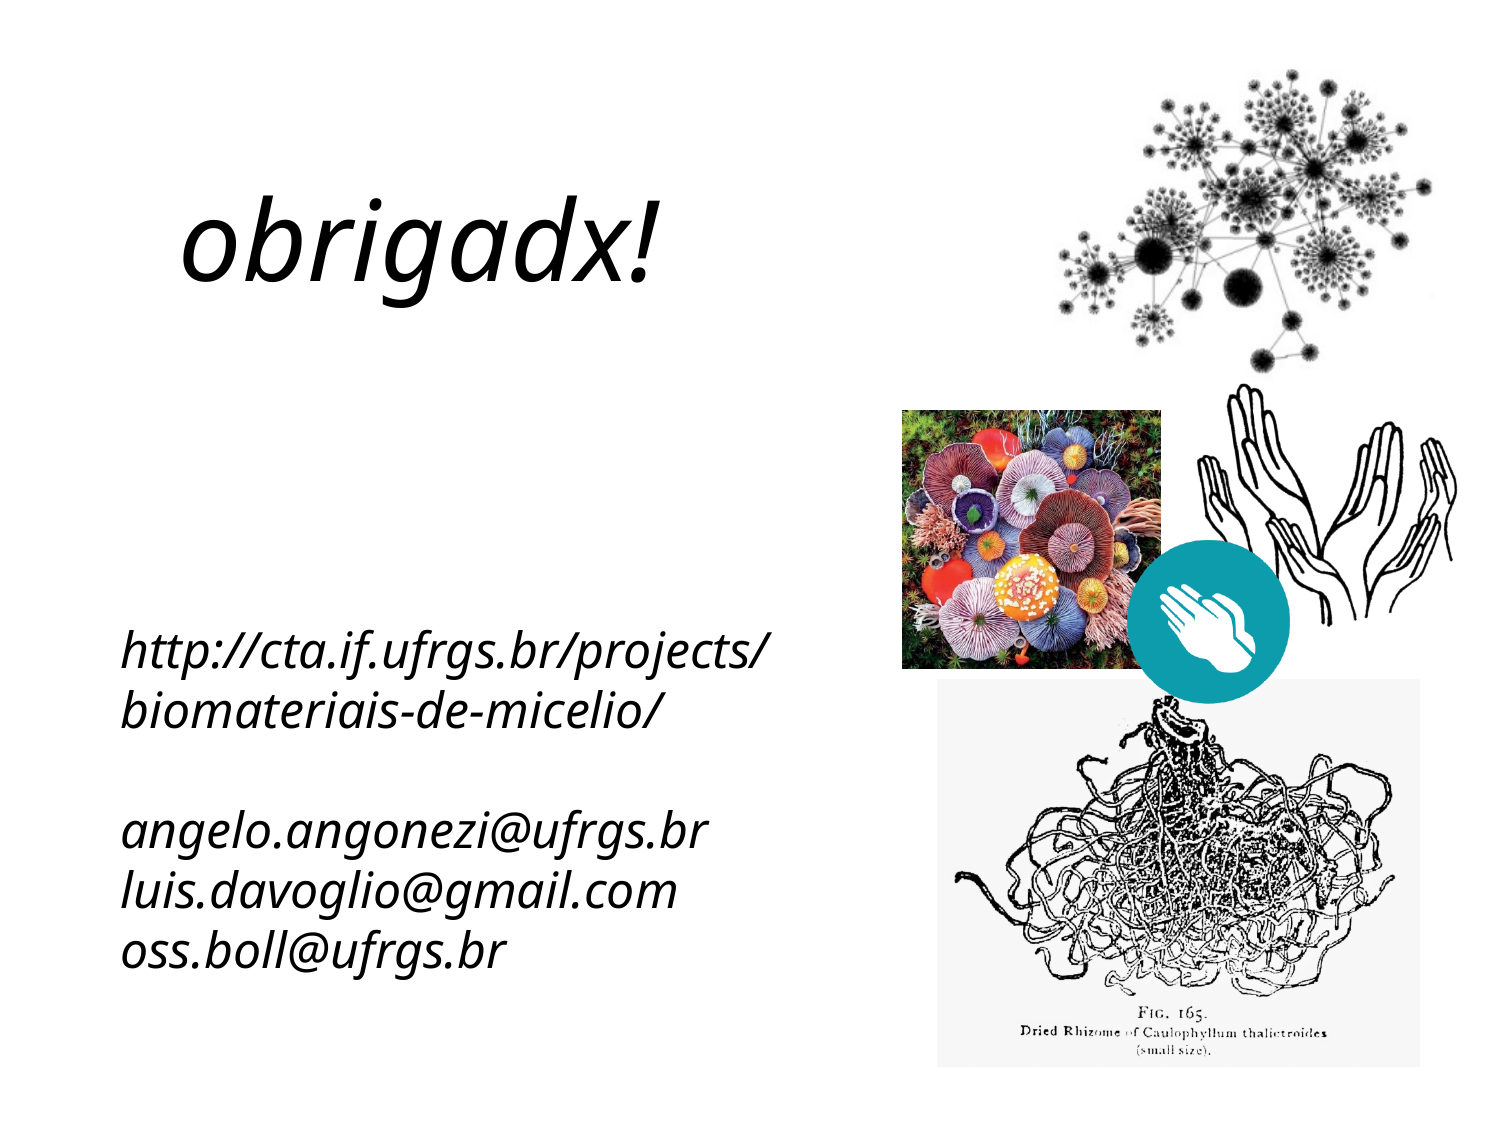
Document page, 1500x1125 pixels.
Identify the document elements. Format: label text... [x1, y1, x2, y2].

picture [902, 58, 1500, 1067]
text_box angelo.angonezi@ufrgs.br oss.boll@ufrgs.br luis.davoglio@gmail.com [61, 925, 632, 1076]
text_box obrigadx! http://cta.if.ufrgs.br/projects/ biomateriais-de-micelio/ angelo.angonezi@ufrgs.br luis.davoglio@gmail.com oss.boll@ufrgs.br [105, 515, 844, 692]
